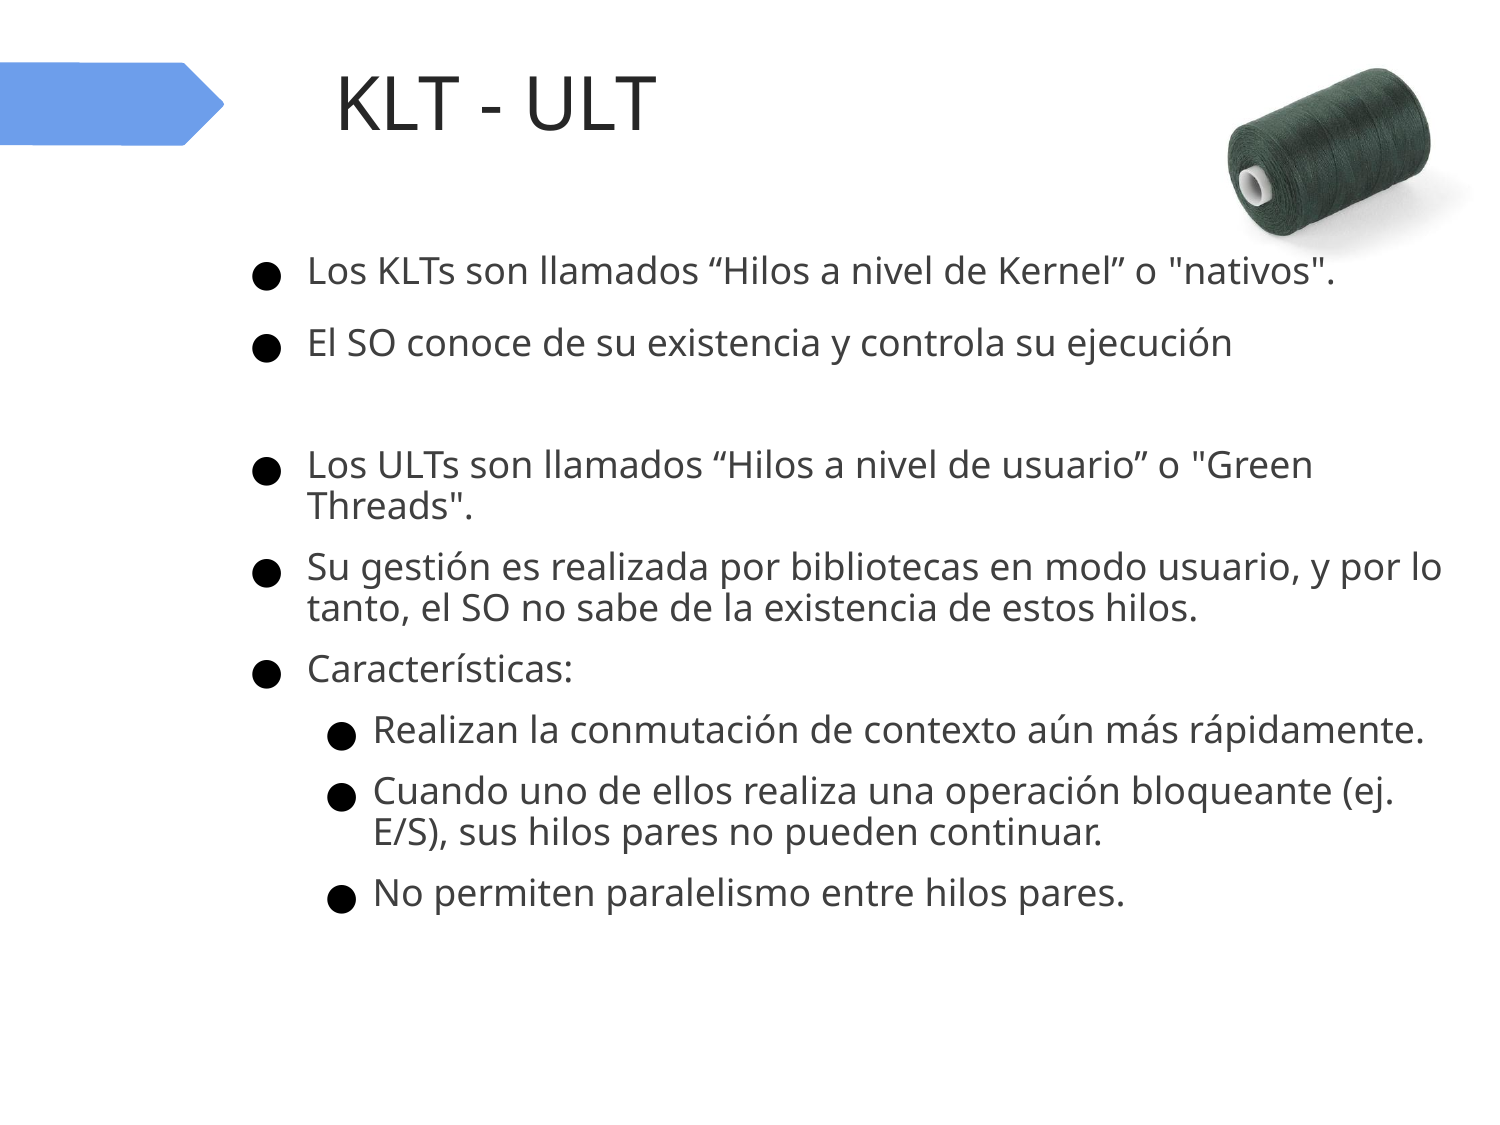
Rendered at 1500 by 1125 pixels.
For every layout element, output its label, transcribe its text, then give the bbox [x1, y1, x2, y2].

title KLT - ULT [319, 48, 1173, 232]
list Los KLTs son llamados “Hilos a nivel de Kernel” o "nativos". El SO conoce de su existencia y controla su ejecución Los ULTs son llamados “Hilos a nivel de usuario” o "Green Threads". Su gestión es realizada por bibliotecas en modo usuario, y por lo tanto, el SO no sabe de la existencia de estos hilos. Características: Realizan la conmutación de contexto aún más rápidamente. Cuando uno de ellos realiza una operación bloqueante (ej. E/S), sus hilos pares no pueden continuar. No permiten paralelismo entre hilos pares. [235, 232, 1466, 1088]
picture [1178, 0, 1500, 322]
